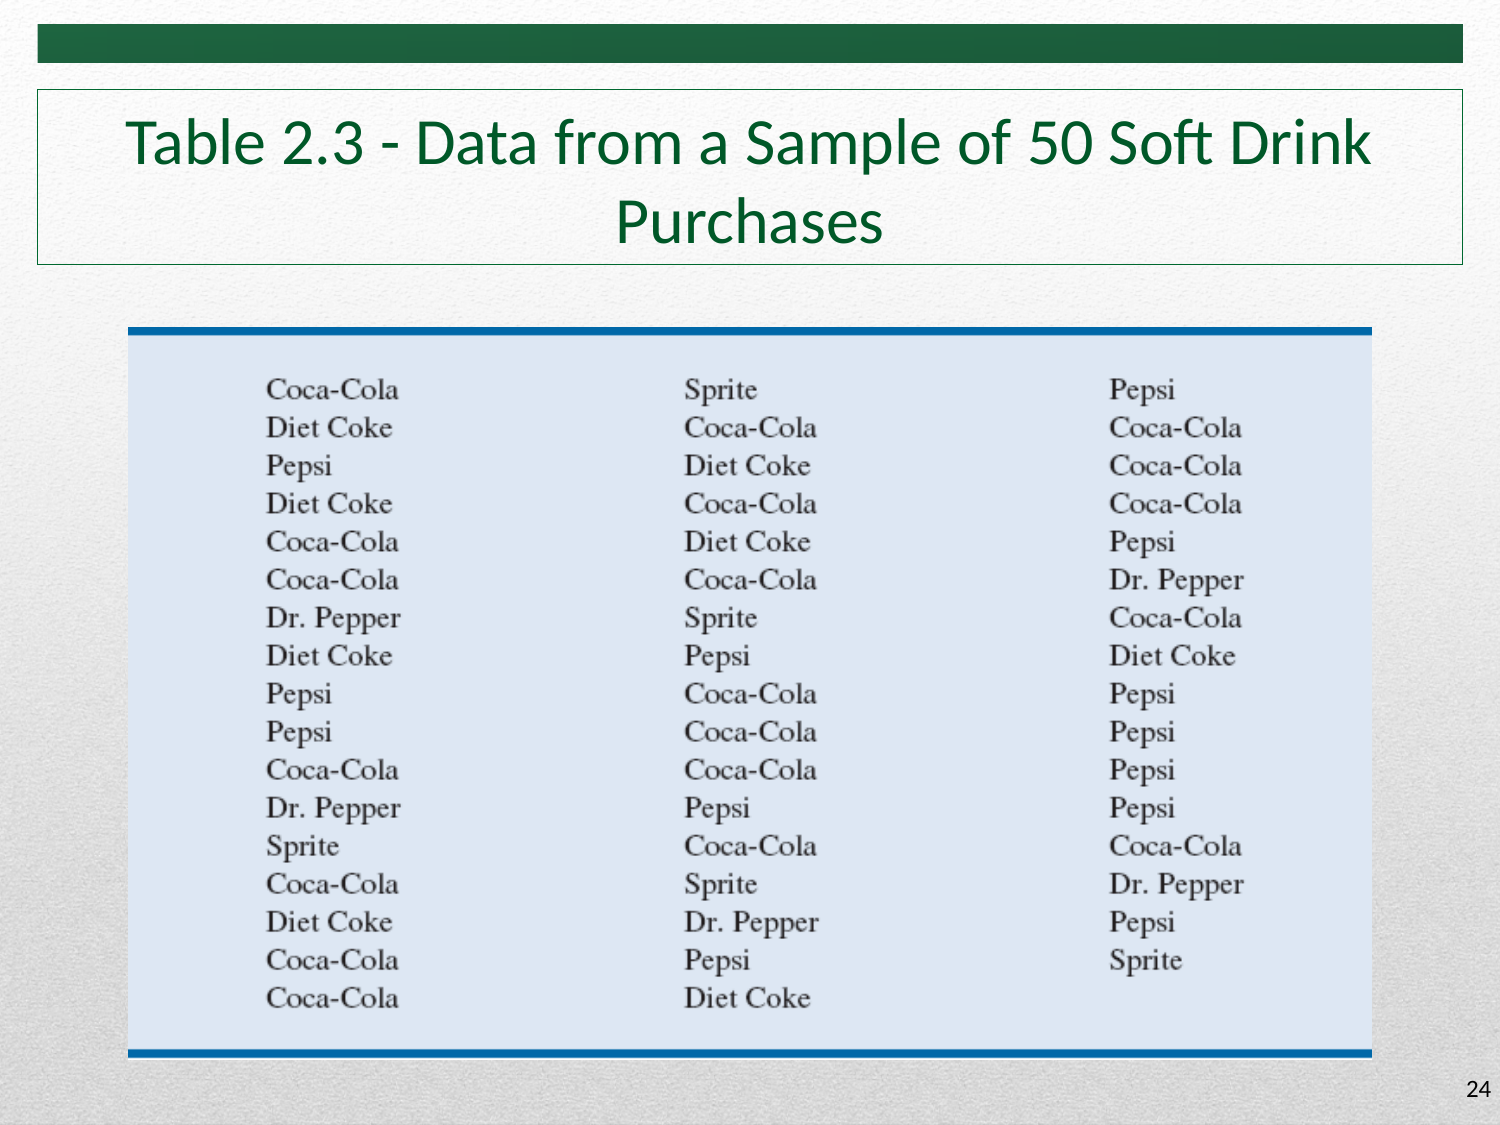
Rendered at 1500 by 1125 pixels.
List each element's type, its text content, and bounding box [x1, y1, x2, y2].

title Table 2.3 - Data from a Sample of 50 Soft Drink Purchases [37, 89, 1463, 265]
slide_number 24 [1381, 1065, 1500, 1125]
picture [37, 24, 1463, 63]
picture [127, 326, 1373, 1061]
